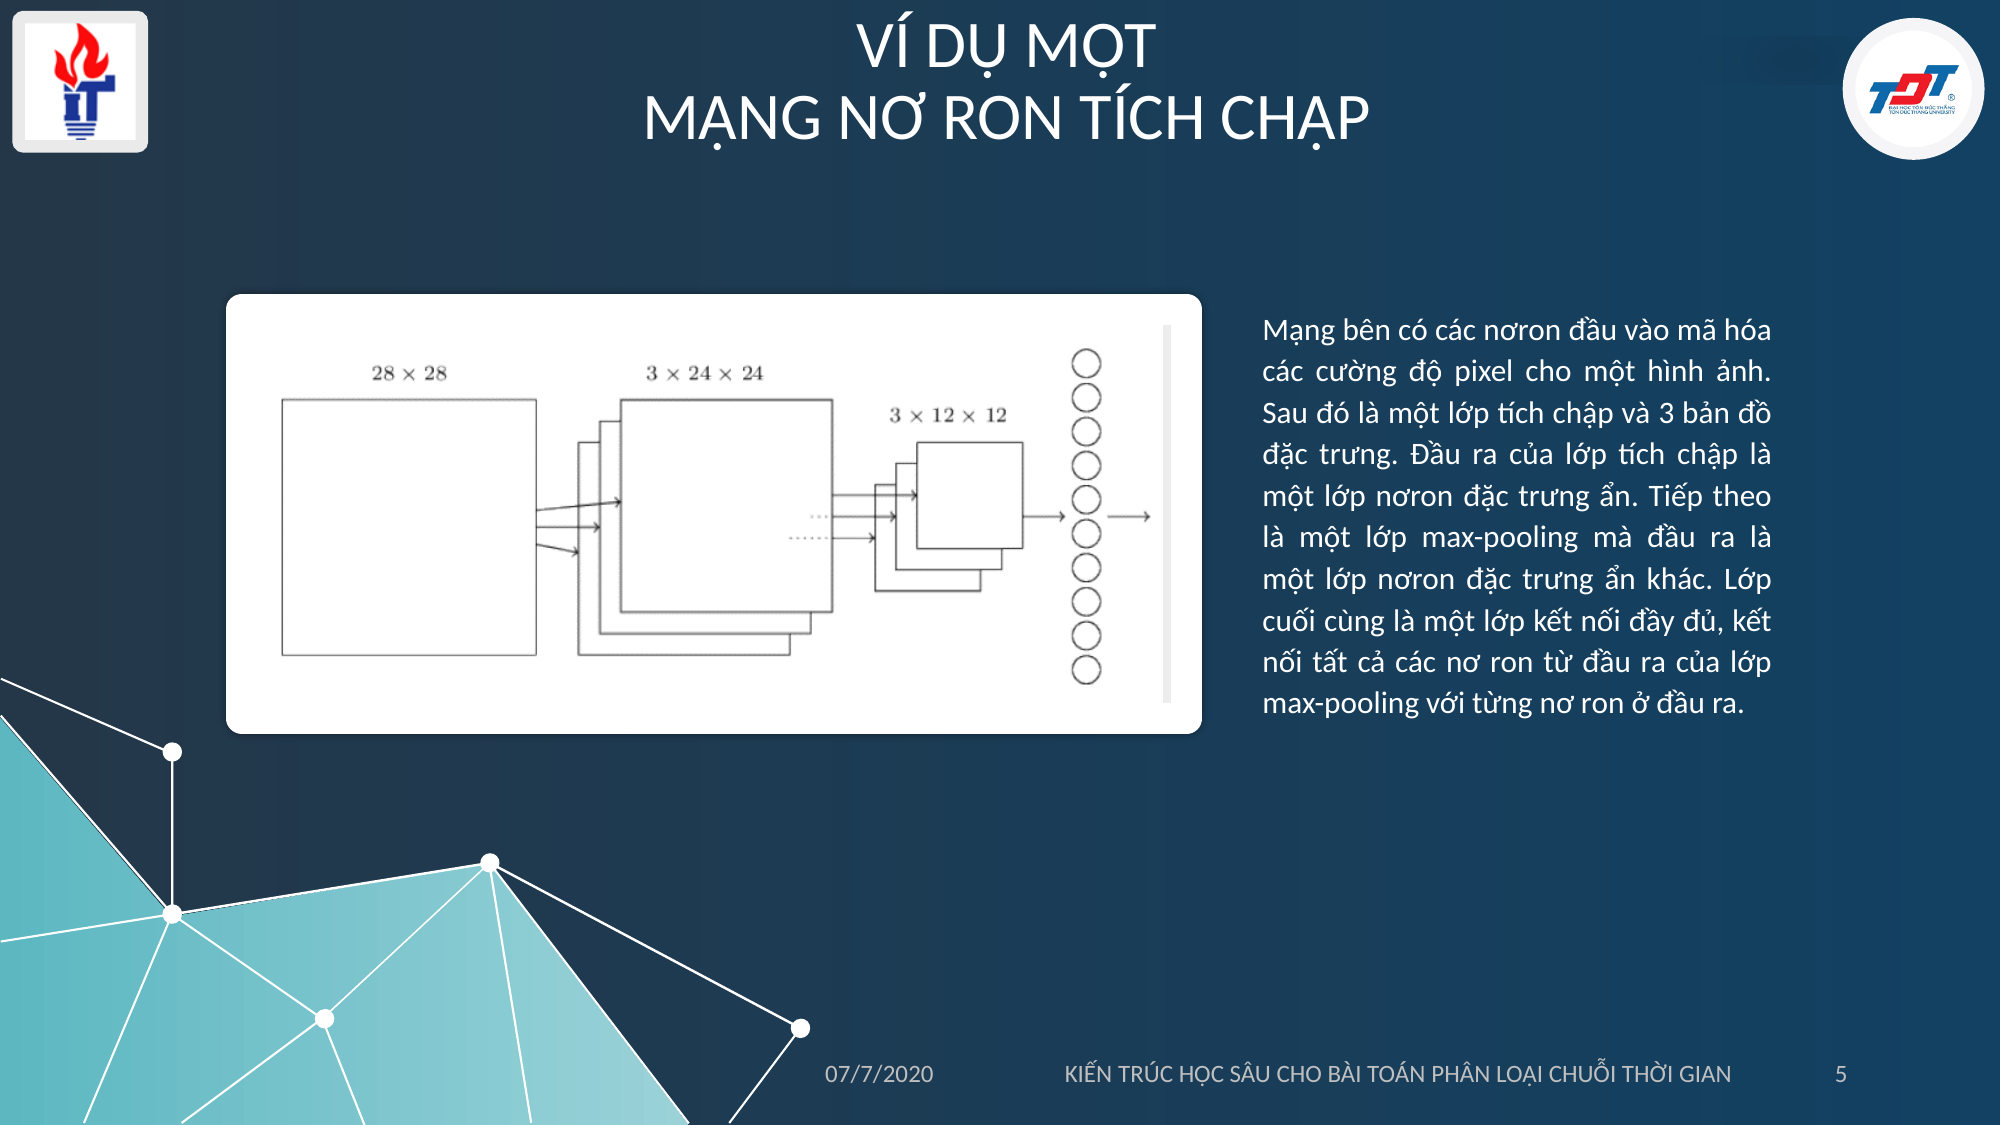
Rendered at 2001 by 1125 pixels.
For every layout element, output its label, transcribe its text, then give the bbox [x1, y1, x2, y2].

title VÍ DỤ MỘT MẠNG NƠ RON TÍCH CHẬP [201, 9, 1812, 154]
footer KIẾN TRÚC HỌC SÂU CHO BÀI TOÁN PHÂN LOẠI CHUỖI THỜI GIAN [1033, 1042, 1765, 1103]
picture [257, 324, 1172, 703]
list Mạng bên có các nơron đầu vào mã hóa các cường độ pixel cho một hình ảnh. Sau đó là một lớp tích chập và 3 bản đồ đặc trưng. Đầu ra của lớp tích chập là một lớp nơron đặc trưng ẩn. Tiếp theo là một lớp max-pooling mà đầu ra là một lớp nơron đặc trưng ẩn khác. Lớp cuối cùng là một lớp kết nối đầy đủ, kết nối tất cả các nơ ron từ đầu ra của lớp max-pooling với từng nơ ron ở đầu ra. [1247, 297, 1788, 738]
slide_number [810, 1042, 1012, 1103]
picture [1848, 23, 1979, 154]
picture [18, 16, 143, 147]
slide_number 5 [1765, 1042, 1863, 1103]
